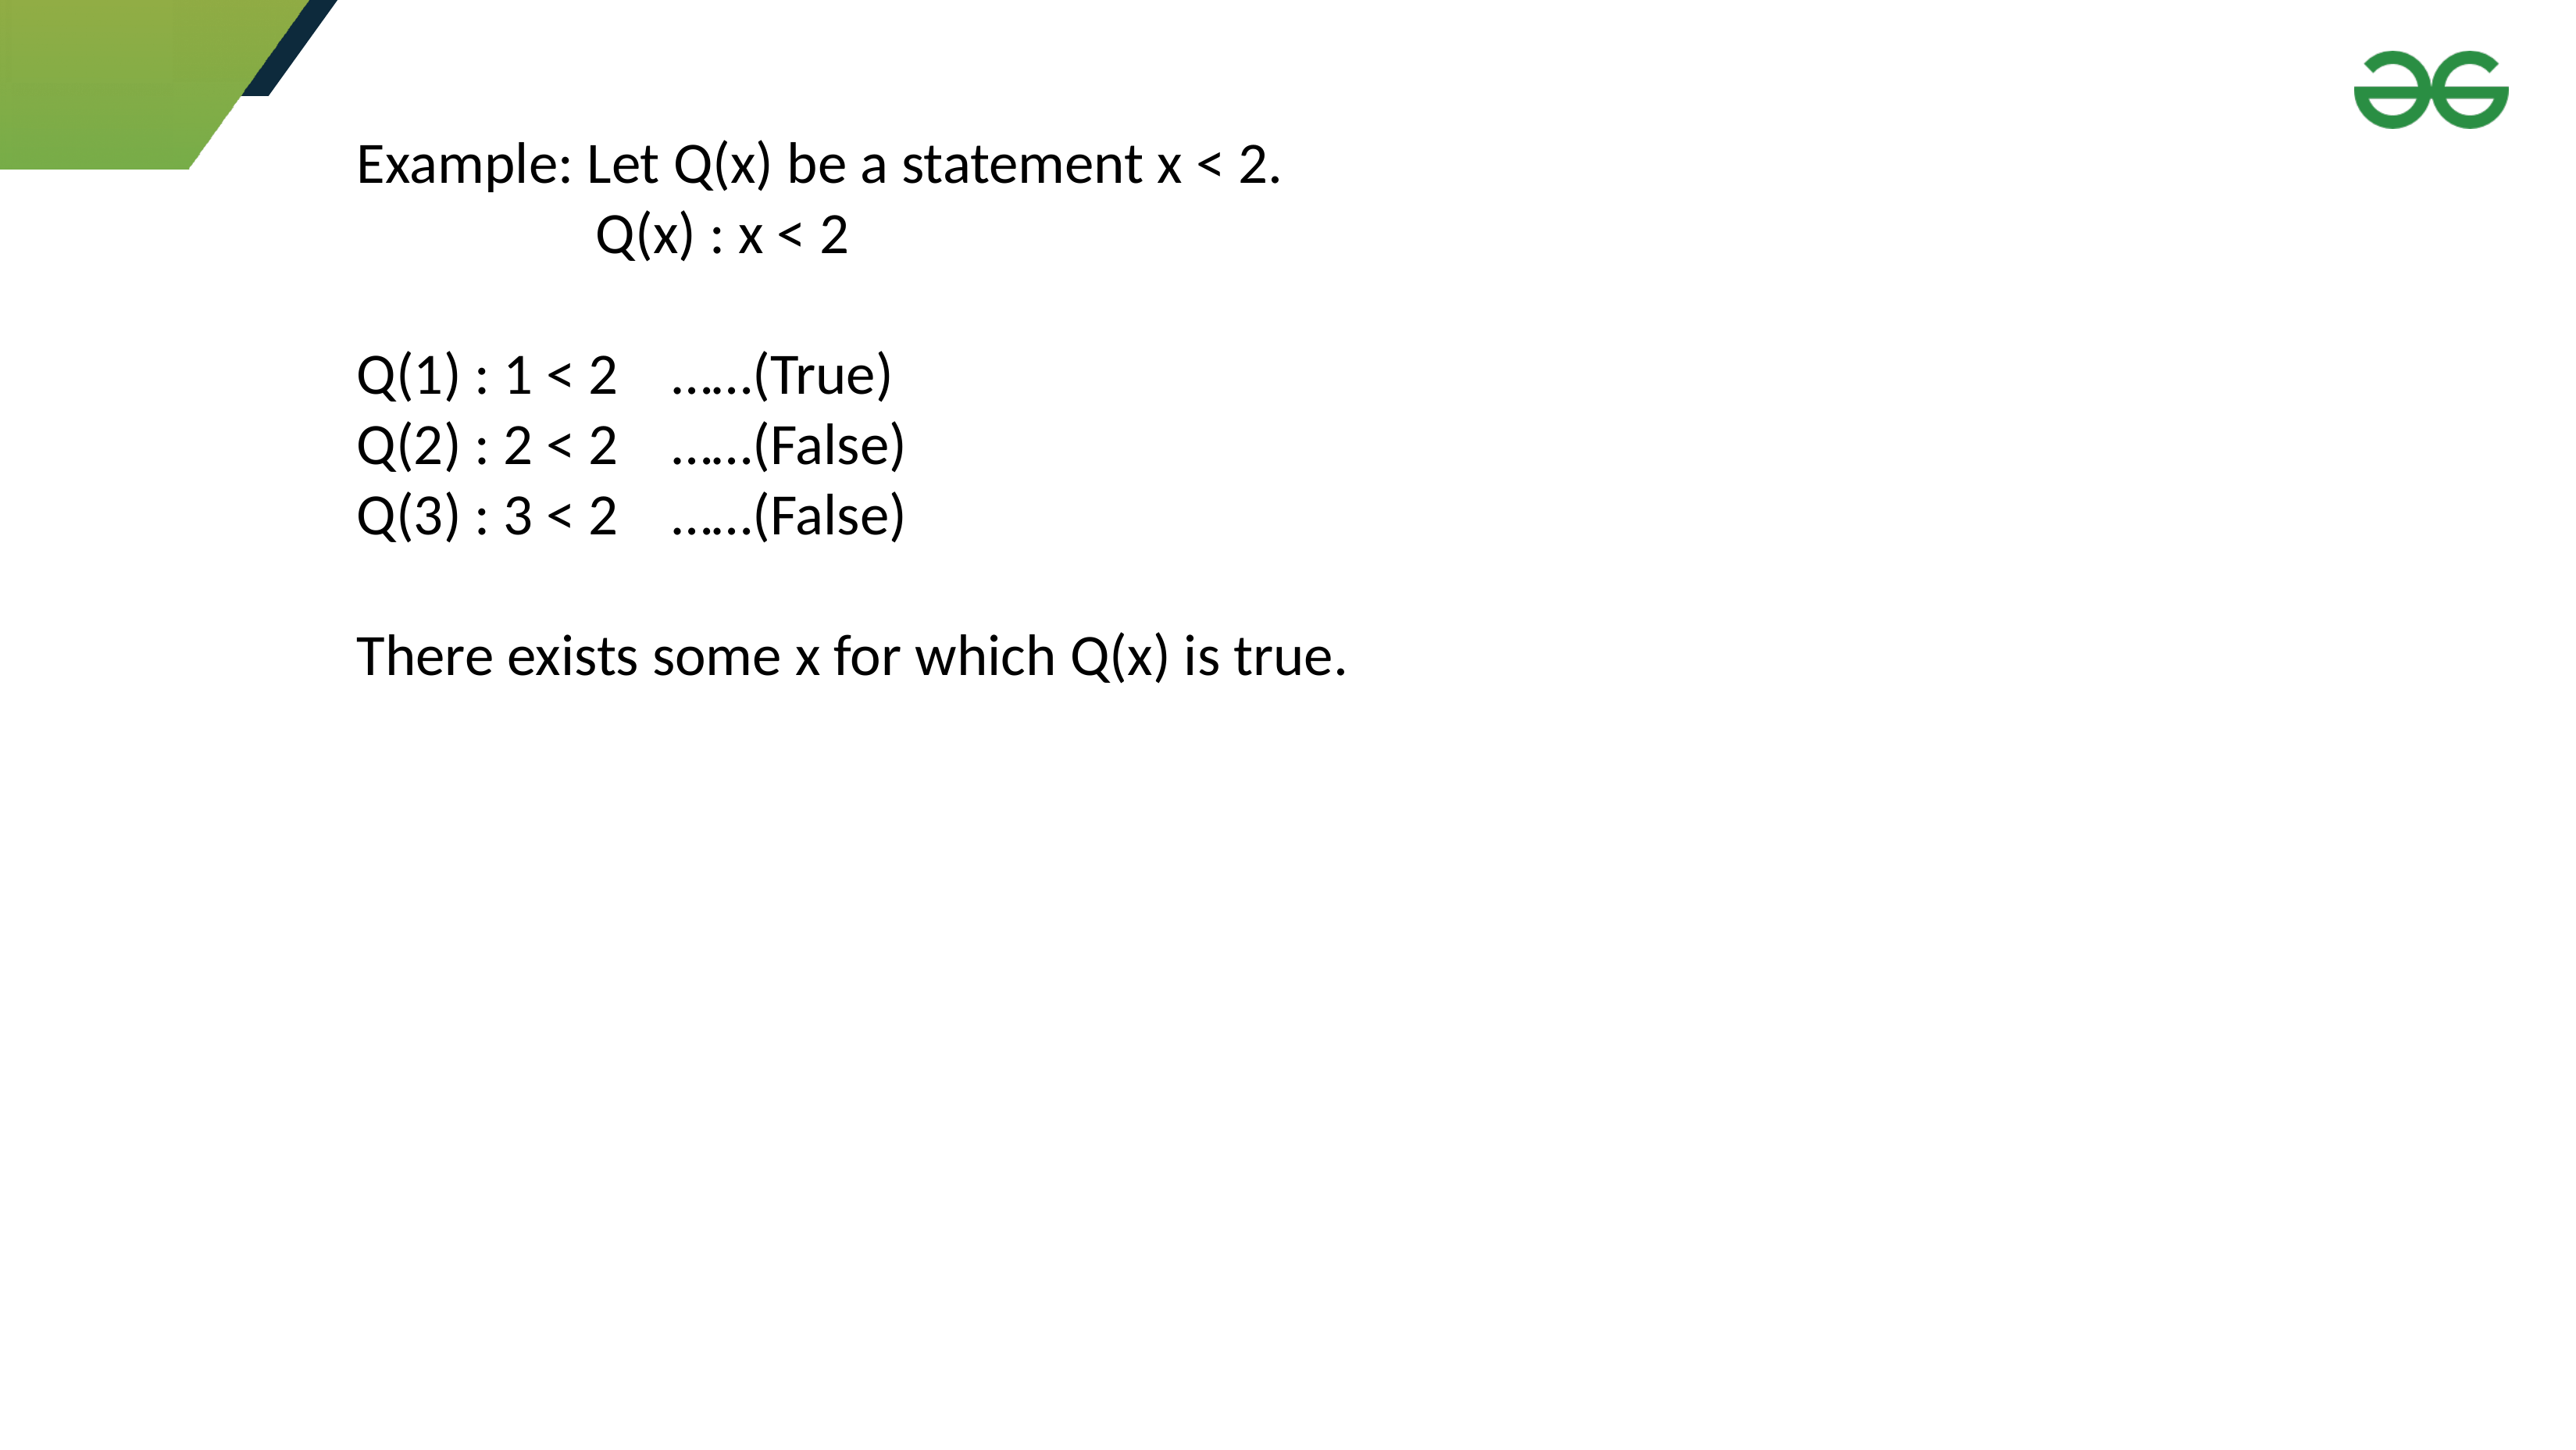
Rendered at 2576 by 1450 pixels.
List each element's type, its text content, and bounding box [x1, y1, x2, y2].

picture [2353, 50, 2509, 130]
picture [0, 0, 309, 170]
text_box Example: Let Q(x) be a statement x < 2. Q(x) : x < 2 Q(1) : 1 < 2 ……(True) Q(2) : 2 < 2 ……(False) Q(3) : 3 < 2 ……(False) There exists some x for which Q(x) is true. [345, 119, 1361, 764]
